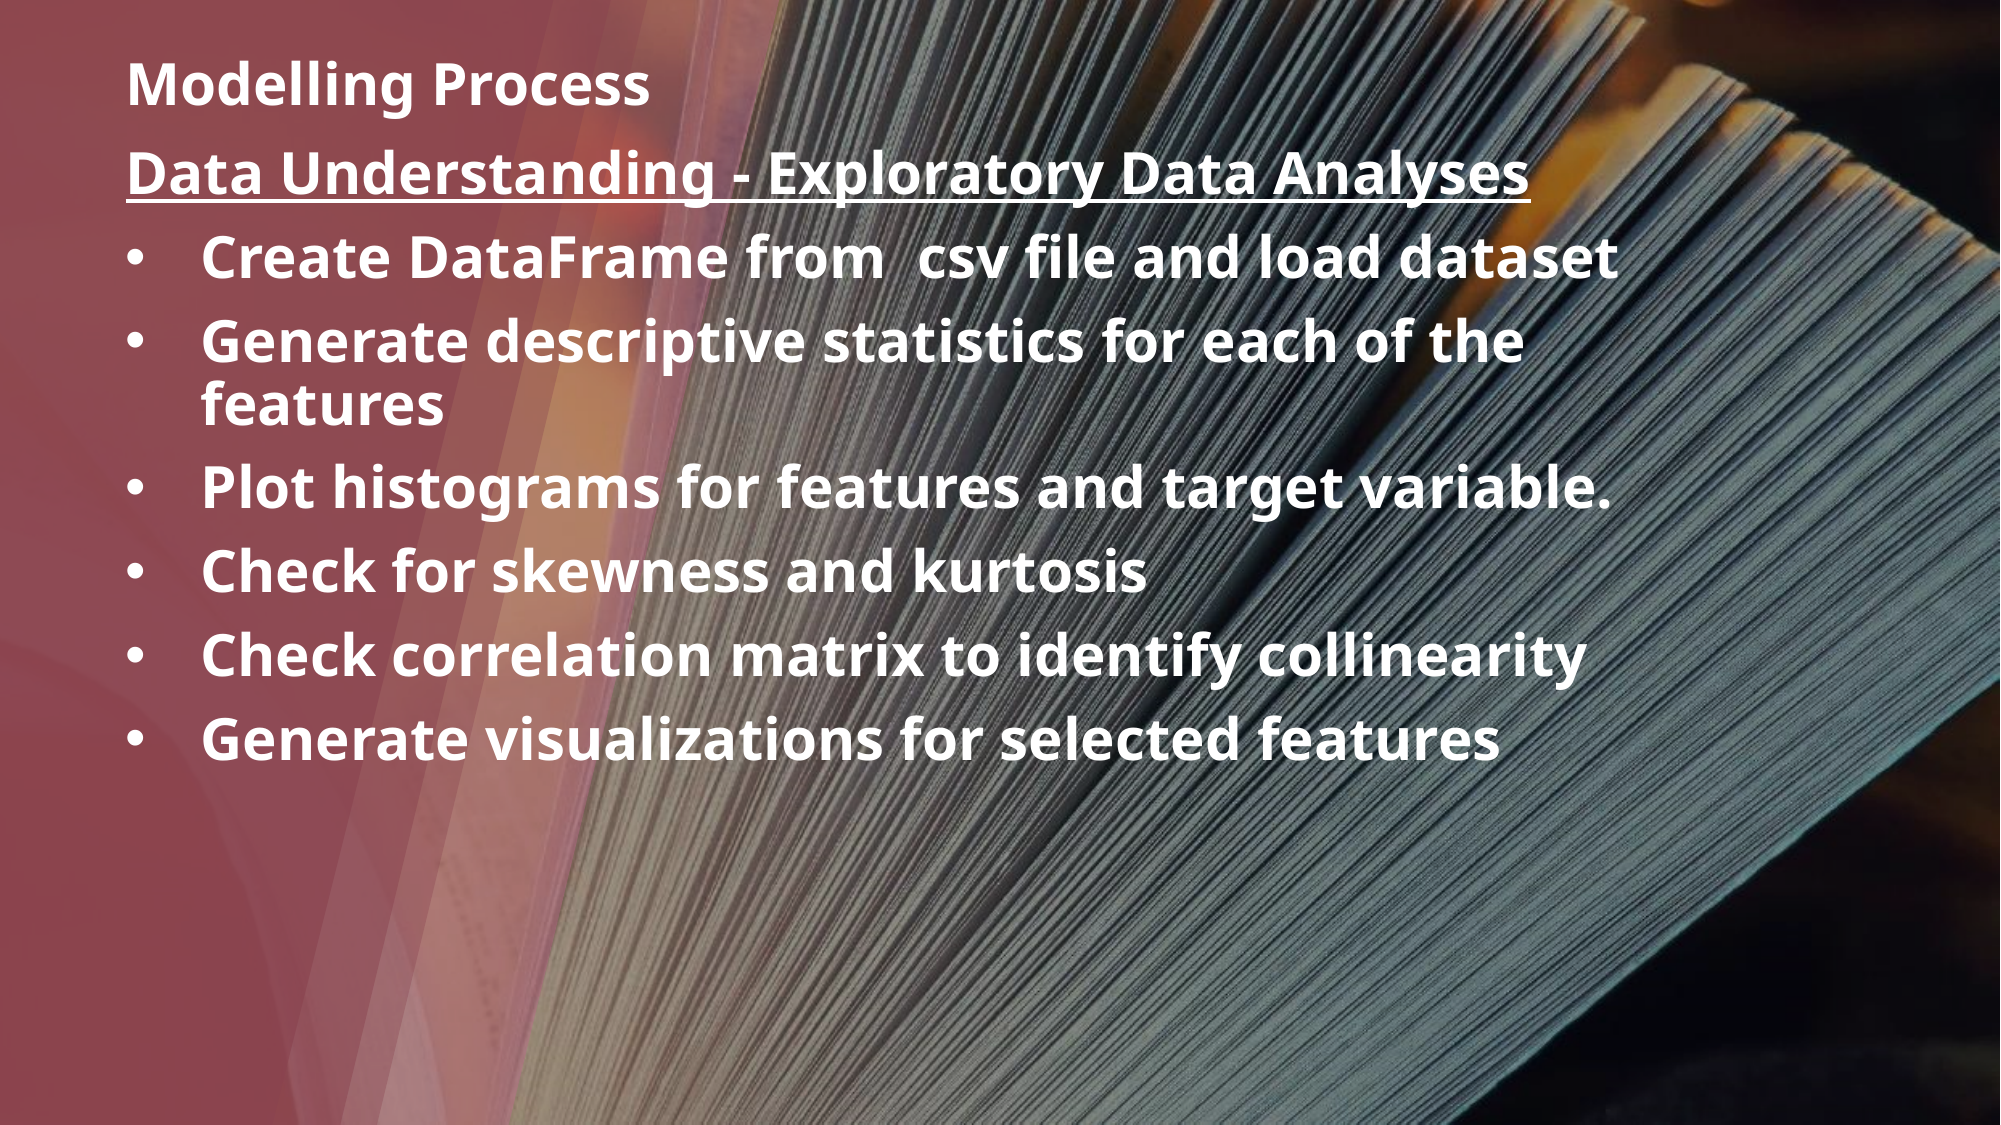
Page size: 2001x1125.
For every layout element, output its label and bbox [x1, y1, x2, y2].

picture [780, 0, 2000, 1125]
text_box [0, 0, 780, 1125]
